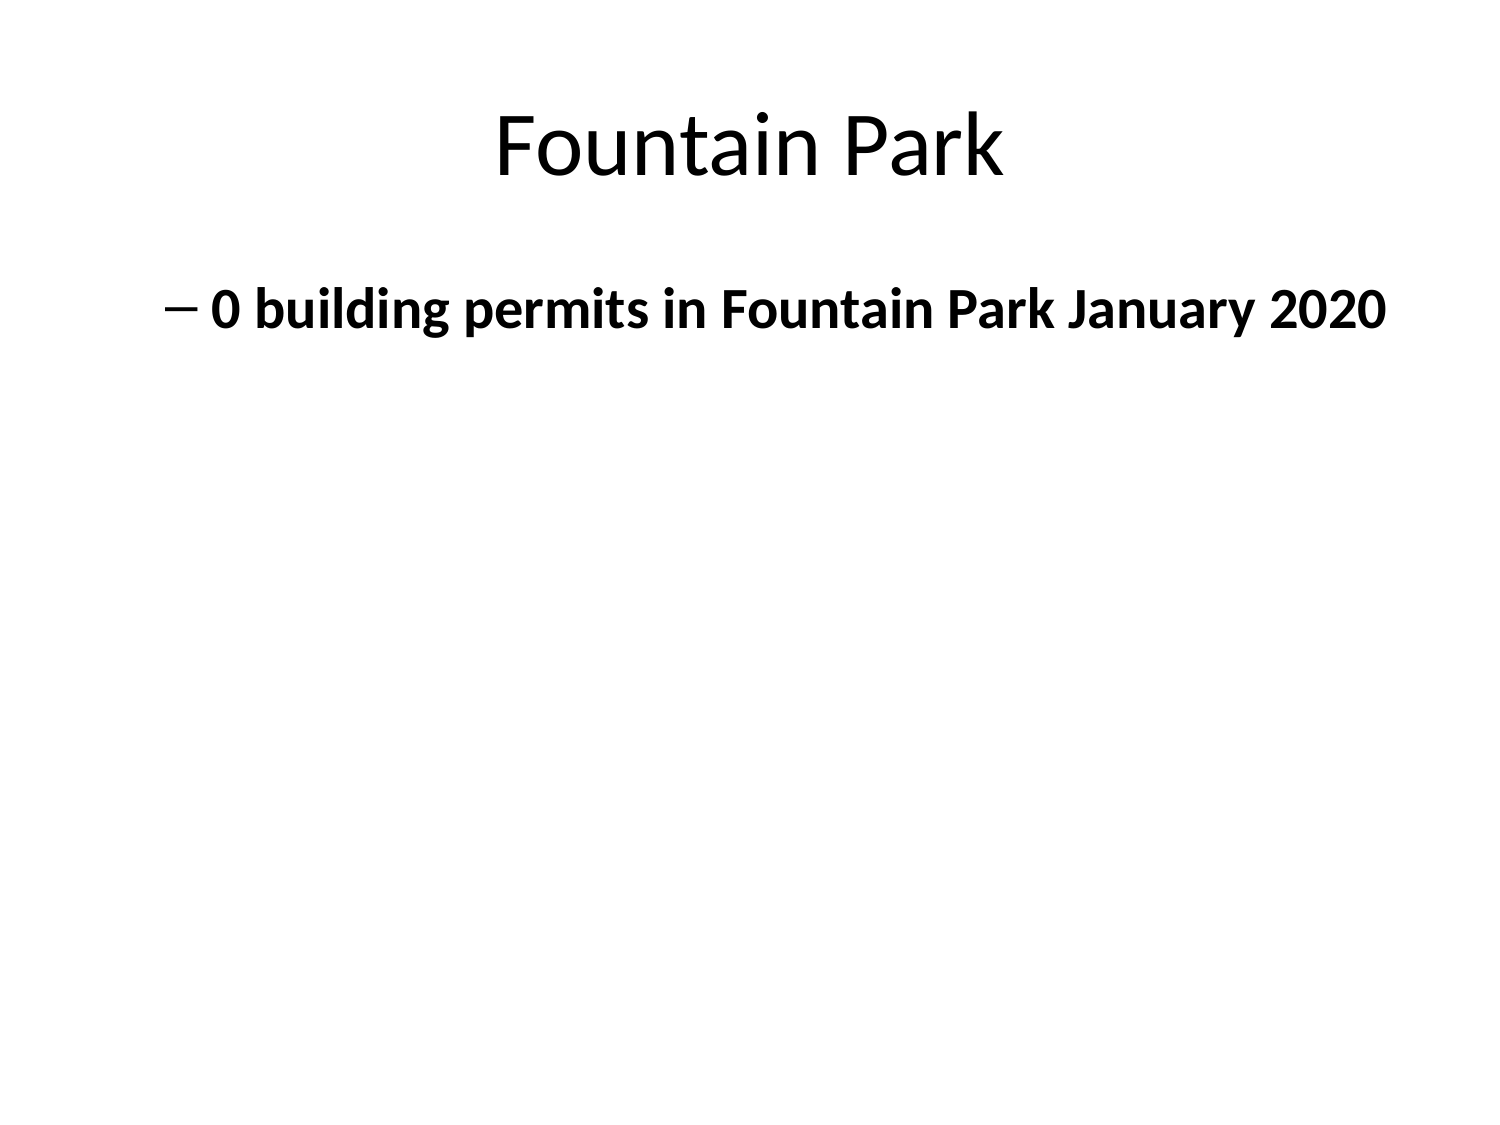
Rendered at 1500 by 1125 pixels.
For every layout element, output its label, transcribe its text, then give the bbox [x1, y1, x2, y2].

list 0 building permits in Fountain Park January 2020 [75, 262, 1425, 1005]
title Fountain Park [75, 45, 1425, 233]
